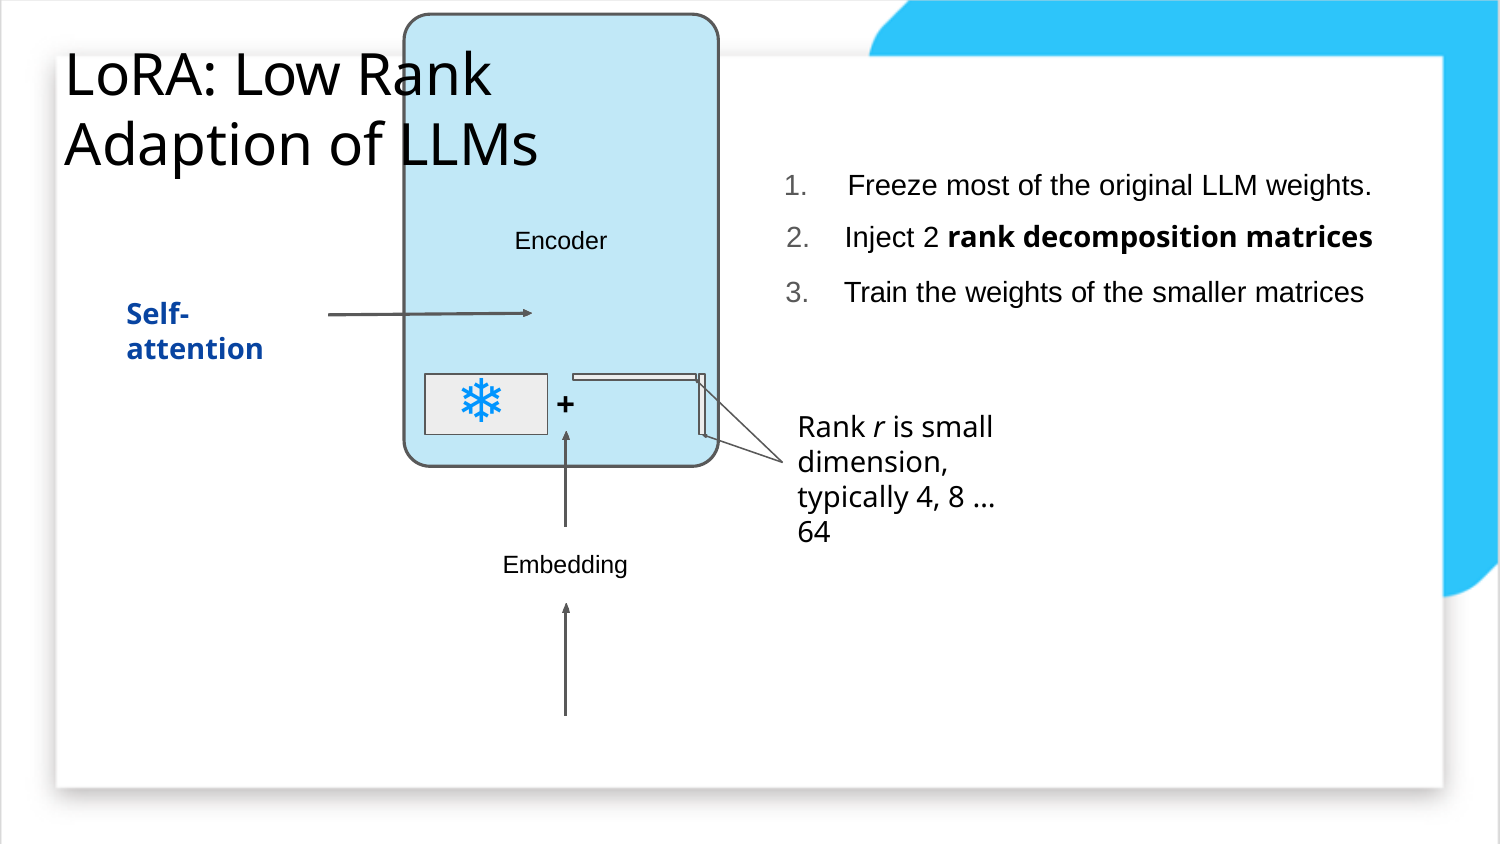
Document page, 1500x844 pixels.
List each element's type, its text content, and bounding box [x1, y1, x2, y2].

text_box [327, 309, 706, 717]
text_box Rank r is small dimension, typically 4, 8 … 64 [796, 406, 1024, 548]
list Freeze most of the original LLM weights. Inject 2 rank decomposition matrices Train the weights of the smaller matrices [782, 147, 1482, 641]
text_box Self-attention [125, 294, 310, 366]
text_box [694, 378, 784, 464]
picture [0, 0, 1500, 844]
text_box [402, 13, 720, 377]
title LoRA: Low Rank Adaption of LLMs [25, 36, 397, 179]
